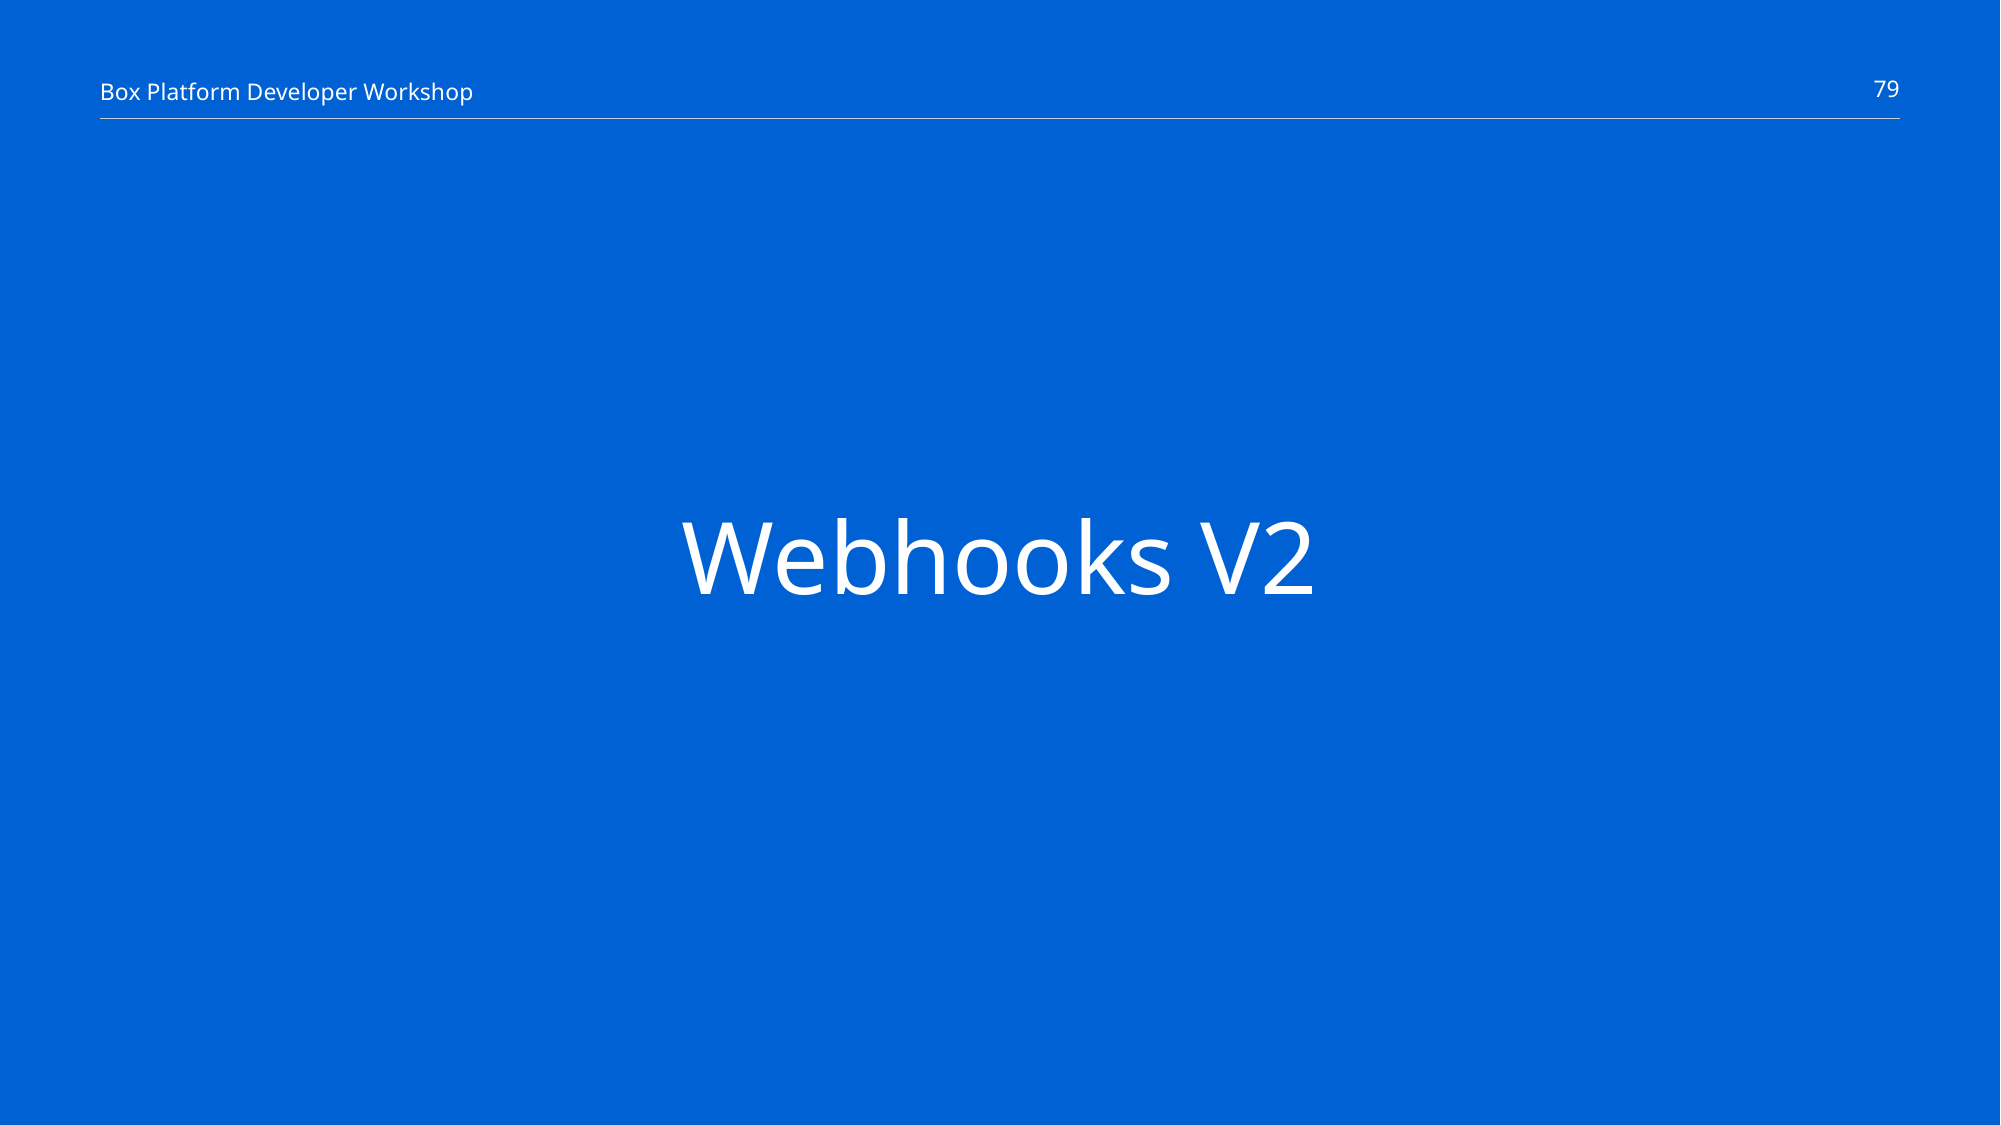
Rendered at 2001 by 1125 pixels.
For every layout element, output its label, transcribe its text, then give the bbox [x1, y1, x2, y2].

title Webhooks V2 [99, 468, 1900, 657]
